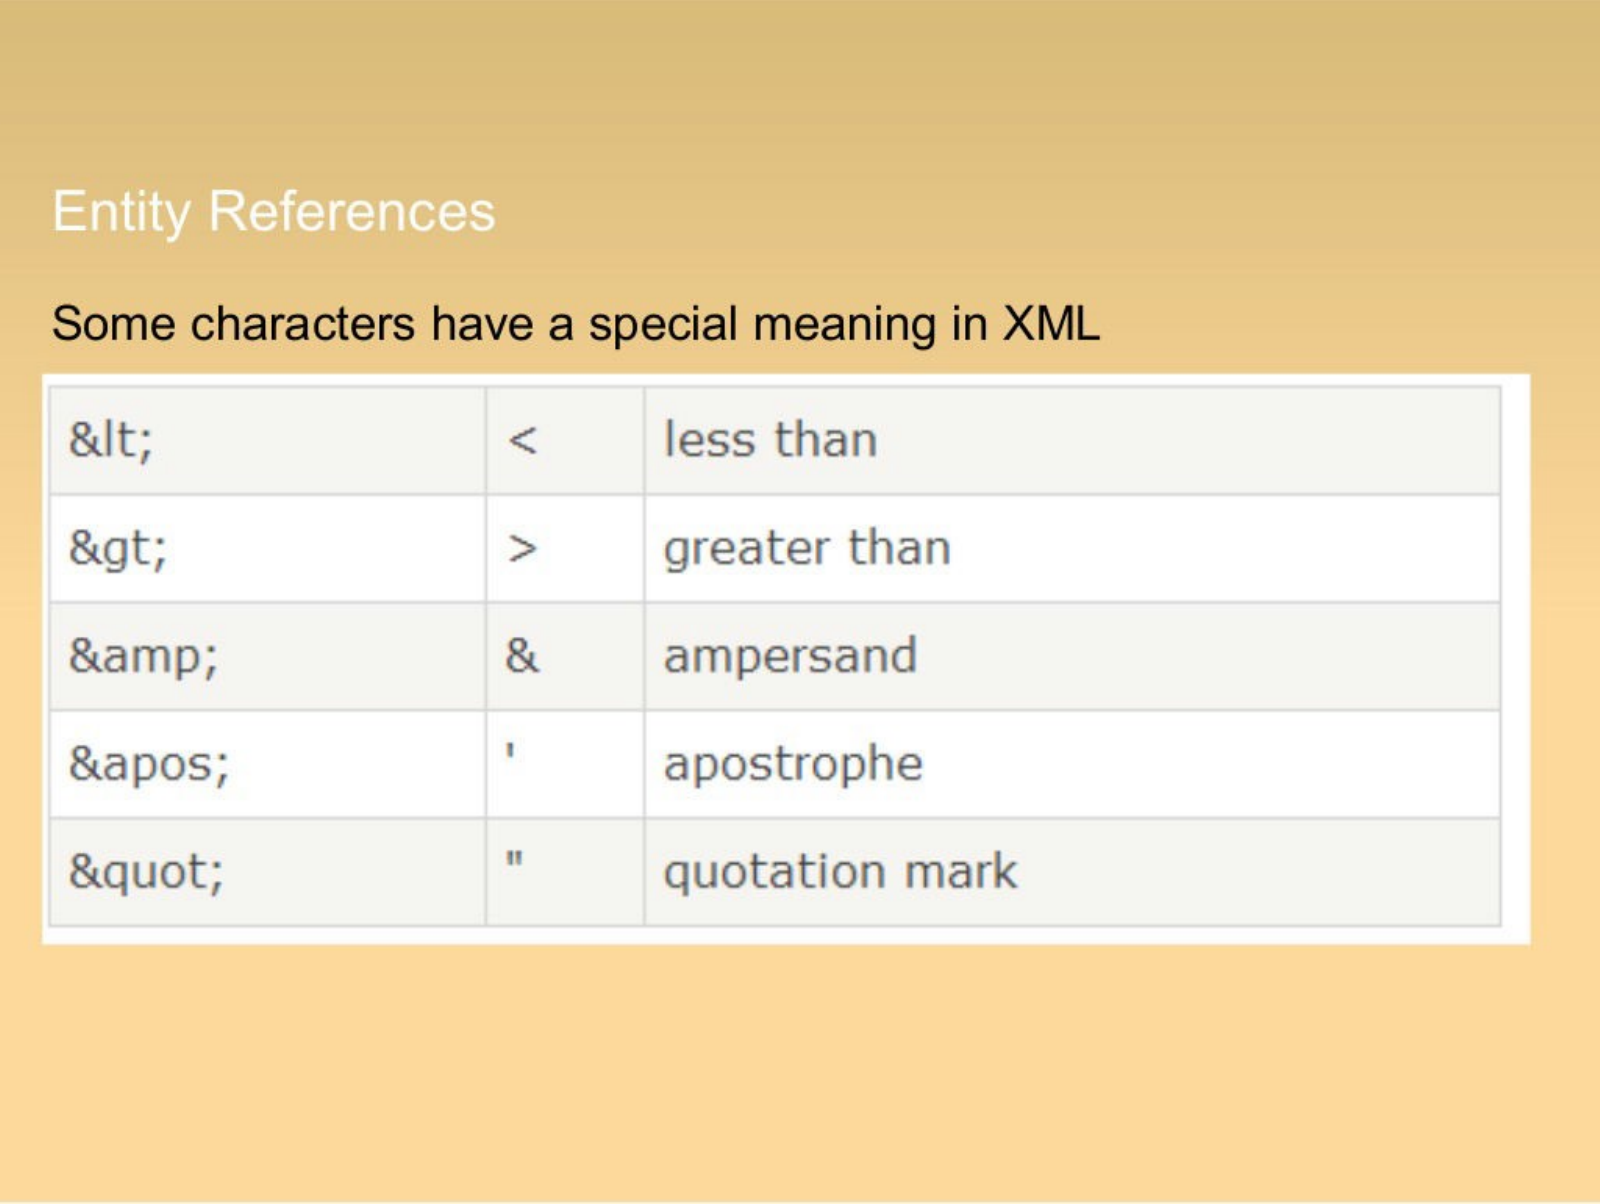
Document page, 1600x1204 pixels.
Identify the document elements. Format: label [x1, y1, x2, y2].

text_box [0, 0, 1600, 1204]
